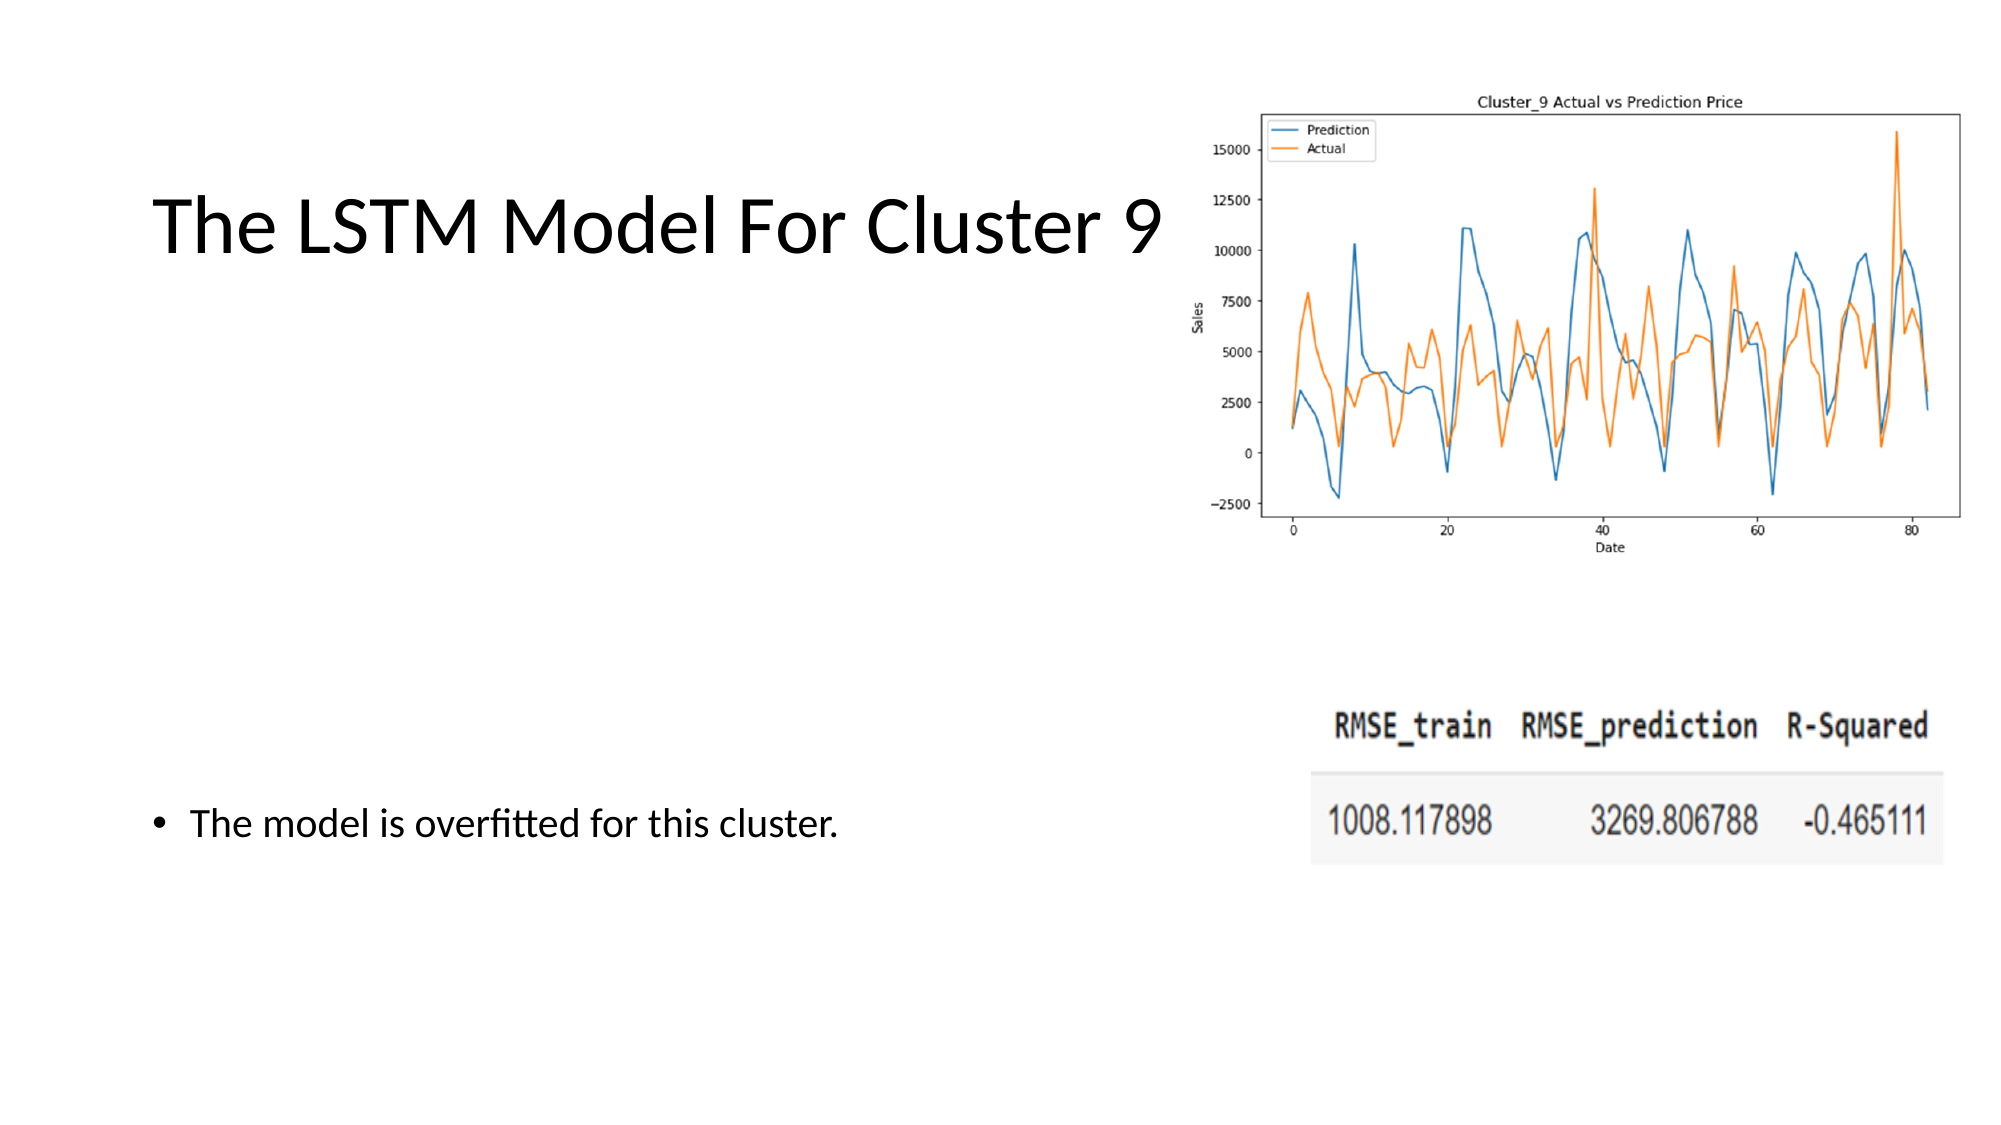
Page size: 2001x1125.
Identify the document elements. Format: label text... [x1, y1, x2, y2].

list The model is overfitted for this cluster. [137, 393, 1253, 1004]
title The LSTM Model For Cluster 9 [137, 91, 1178, 363]
picture [1183, 84, 1968, 563]
picture [1311, 674, 1968, 880]
